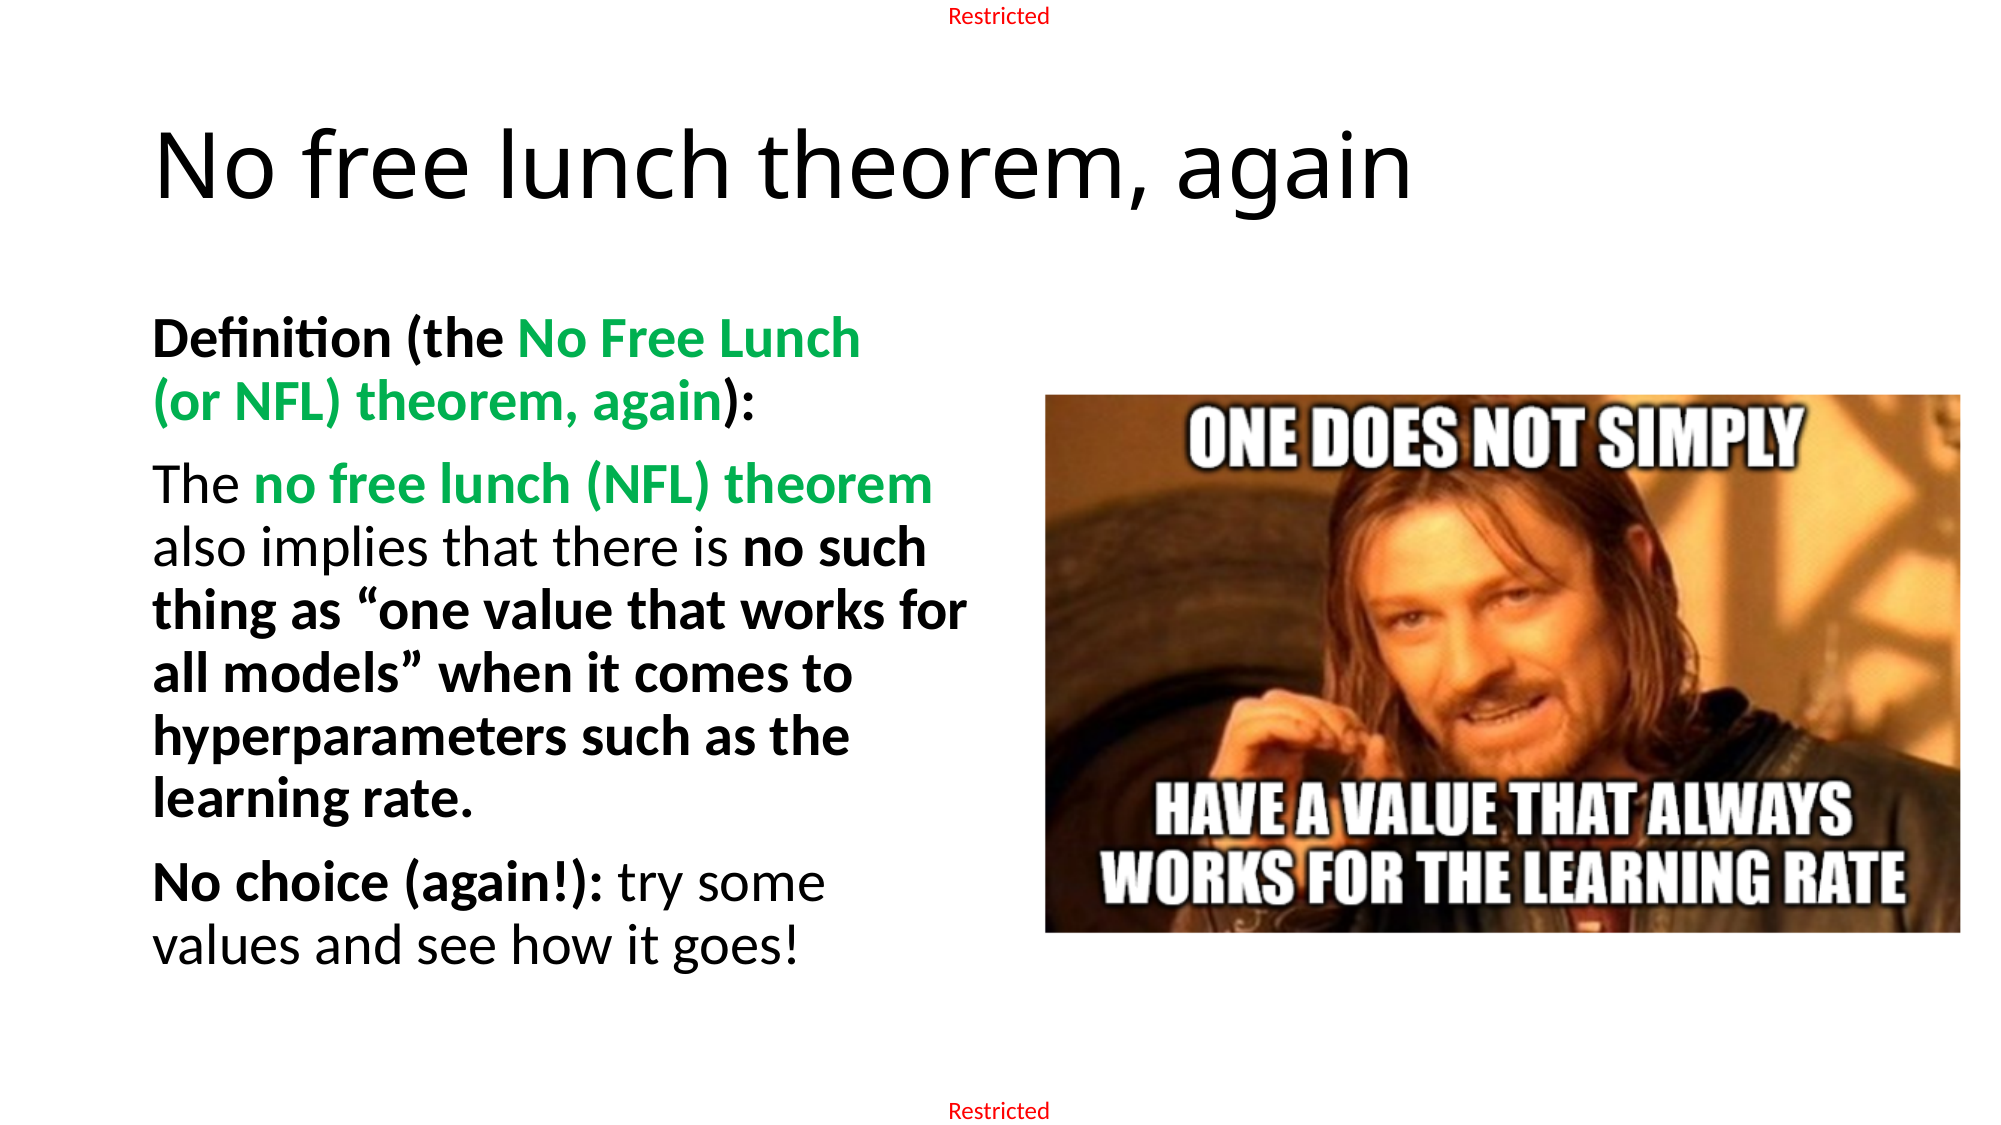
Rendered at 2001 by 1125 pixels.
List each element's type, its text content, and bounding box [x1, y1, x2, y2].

list Definition (the No Free Lunch (or NFL) theorem, again): The no free lunch (NFL) theorem also implies that there is no such thing as “one value that works for all models” when it comes to hyperparameters such as the learning rate. No choice (again!): try some values and see how it goes! [137, 299, 988, 1125]
picture [1035, 389, 1965, 951]
title No free lunch theorem, again [137, 59, 1863, 278]
